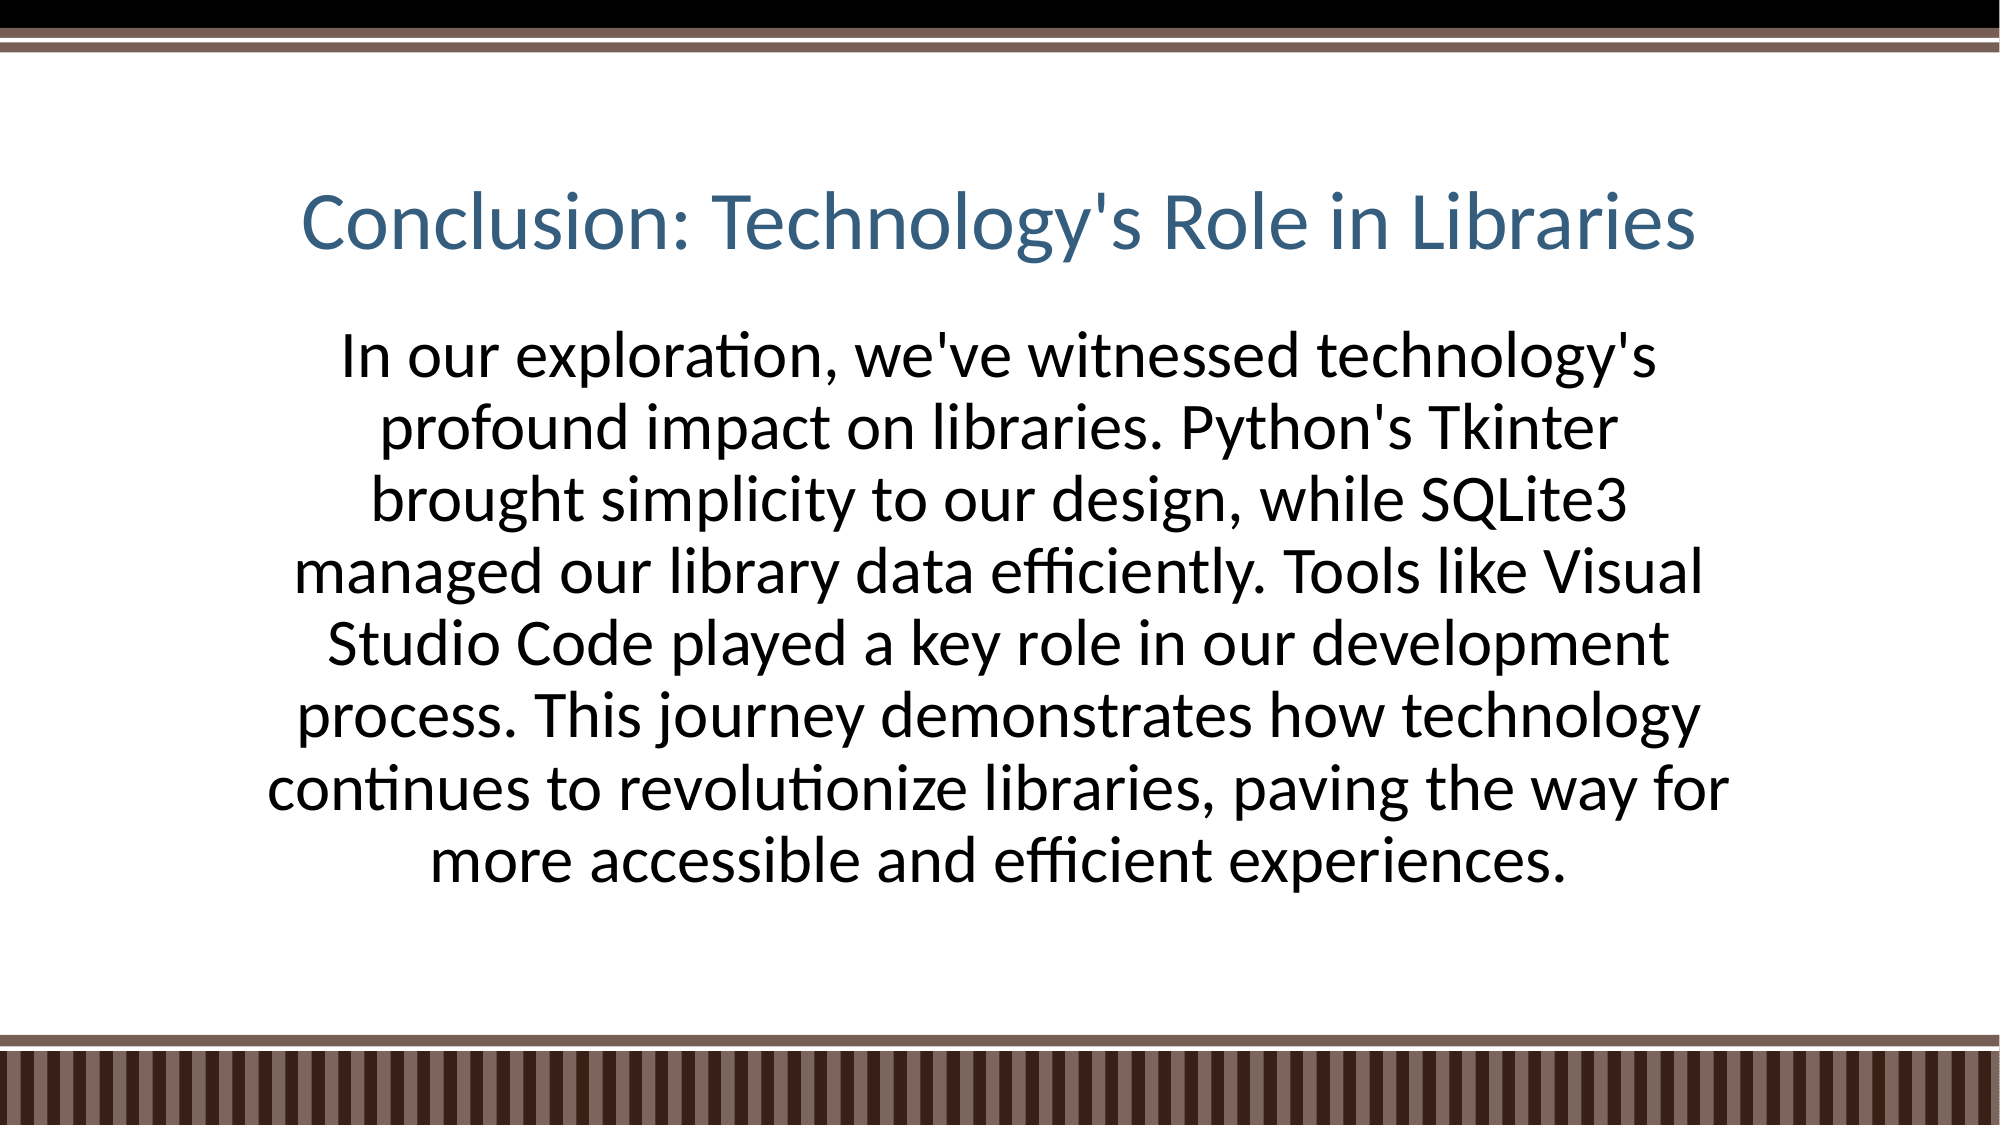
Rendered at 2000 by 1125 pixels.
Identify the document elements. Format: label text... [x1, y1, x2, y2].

title Conclusion: Technology's Role in Libraries [249, 99, 1750, 275]
list In our exploration, we've witnessed technology's profound impact on libraries. Python's Tkinter brought simplicity to our design, while SQLite3 managed our library data efficiently. Tools like Visual Studio Code played a key role in our development process. This journey demonstrates how technology continues to revolutionize libraries, paving the way for more accessible and efficient experiences. [249, 312, 1750, 920]
